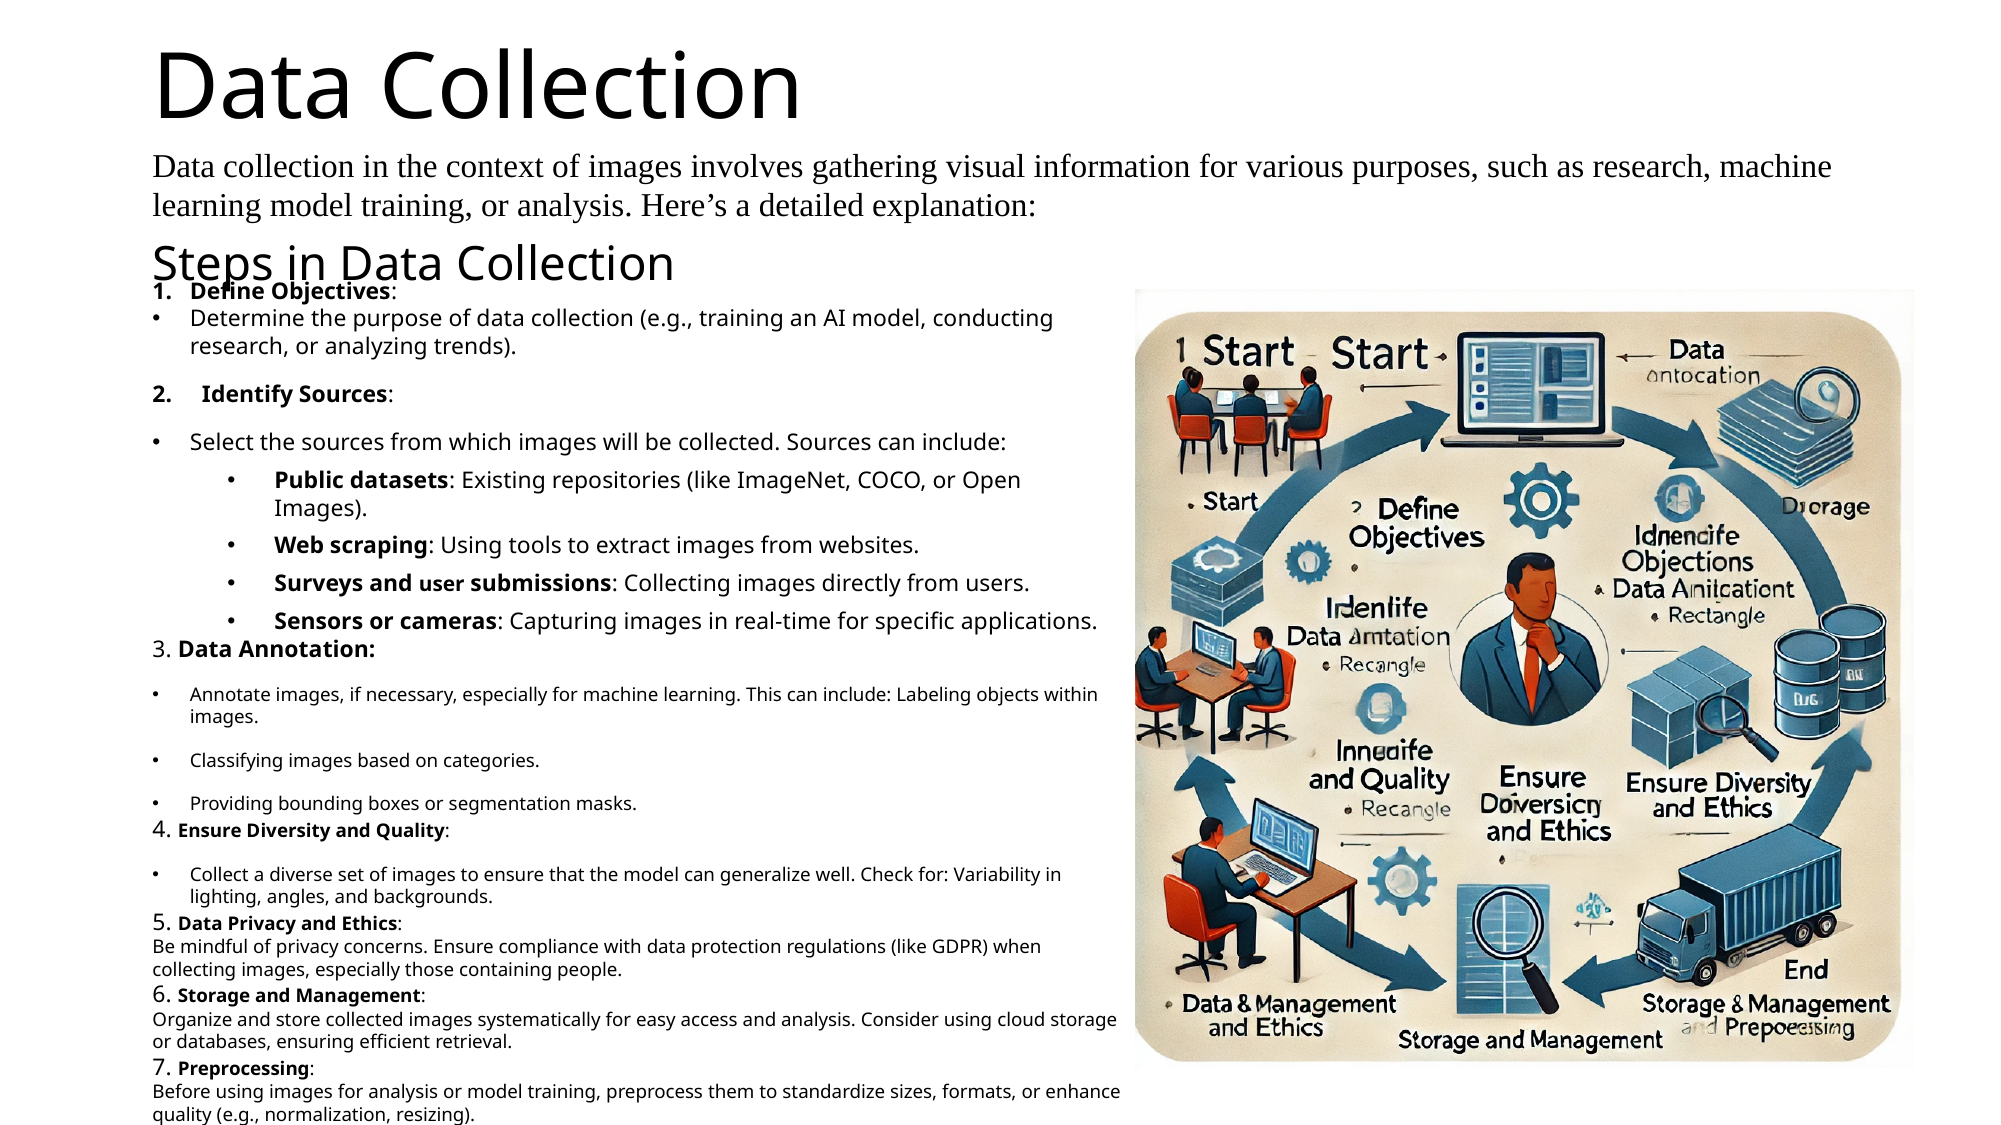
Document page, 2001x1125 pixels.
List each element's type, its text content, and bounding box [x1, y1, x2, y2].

picture [1134, 289, 1915, 1069]
text_box Steps in Data Collection [137, 231, 1863, 289]
text_box Define Objectives: Determine the purpose of data collection (e.g., training an AI model, conducting research, or analyzing trends). 2. Identify Sources: Select the sources from which images will be collected. Sources can include: Public datasets: Existing repositories (like ImageNet, COCO, or Open Images). Web scraping: Using tools to extract images from websites. Surveys and user submissions: Collecting images directly from users. Sensors or cameras: Capturing images in real-time for specific applications. 3. Data Annotation: Annotate images, if necessary, especially for machine learning. This can include: Labeling objects within images. Classifying images based on categories. Providing bounding boxes or segmentation masks. 4. Ensure Diversity and Quality: Collect a diverse set of images to ensure that the model can generalize well. Check for: Variability in lighting, angles, and backgrounds. 5. Data Privacy and Ethics: Be mindful of privacy concerns. Ensure compliance with data protection regulations (like GDPR) when collecting images, especially those containing people. 6. Storage and Management: Organize and store collected images systematically for easy access and analysis. Consider using cloud storage or databases, ensuring efficient retrieval. 7. Preprocessing: Before using images for analysis or model training, preprocess them to standardize sizes, formats, or enhance quality (e.g., normalization, resizing). [137, 268, 1136, 1125]
list Data collection in the context of images involves gathering visual information for various purposes, such as research, machine learning model training, or analysis. Here’s a detailed explanation: [137, 0, 1891, 289]
